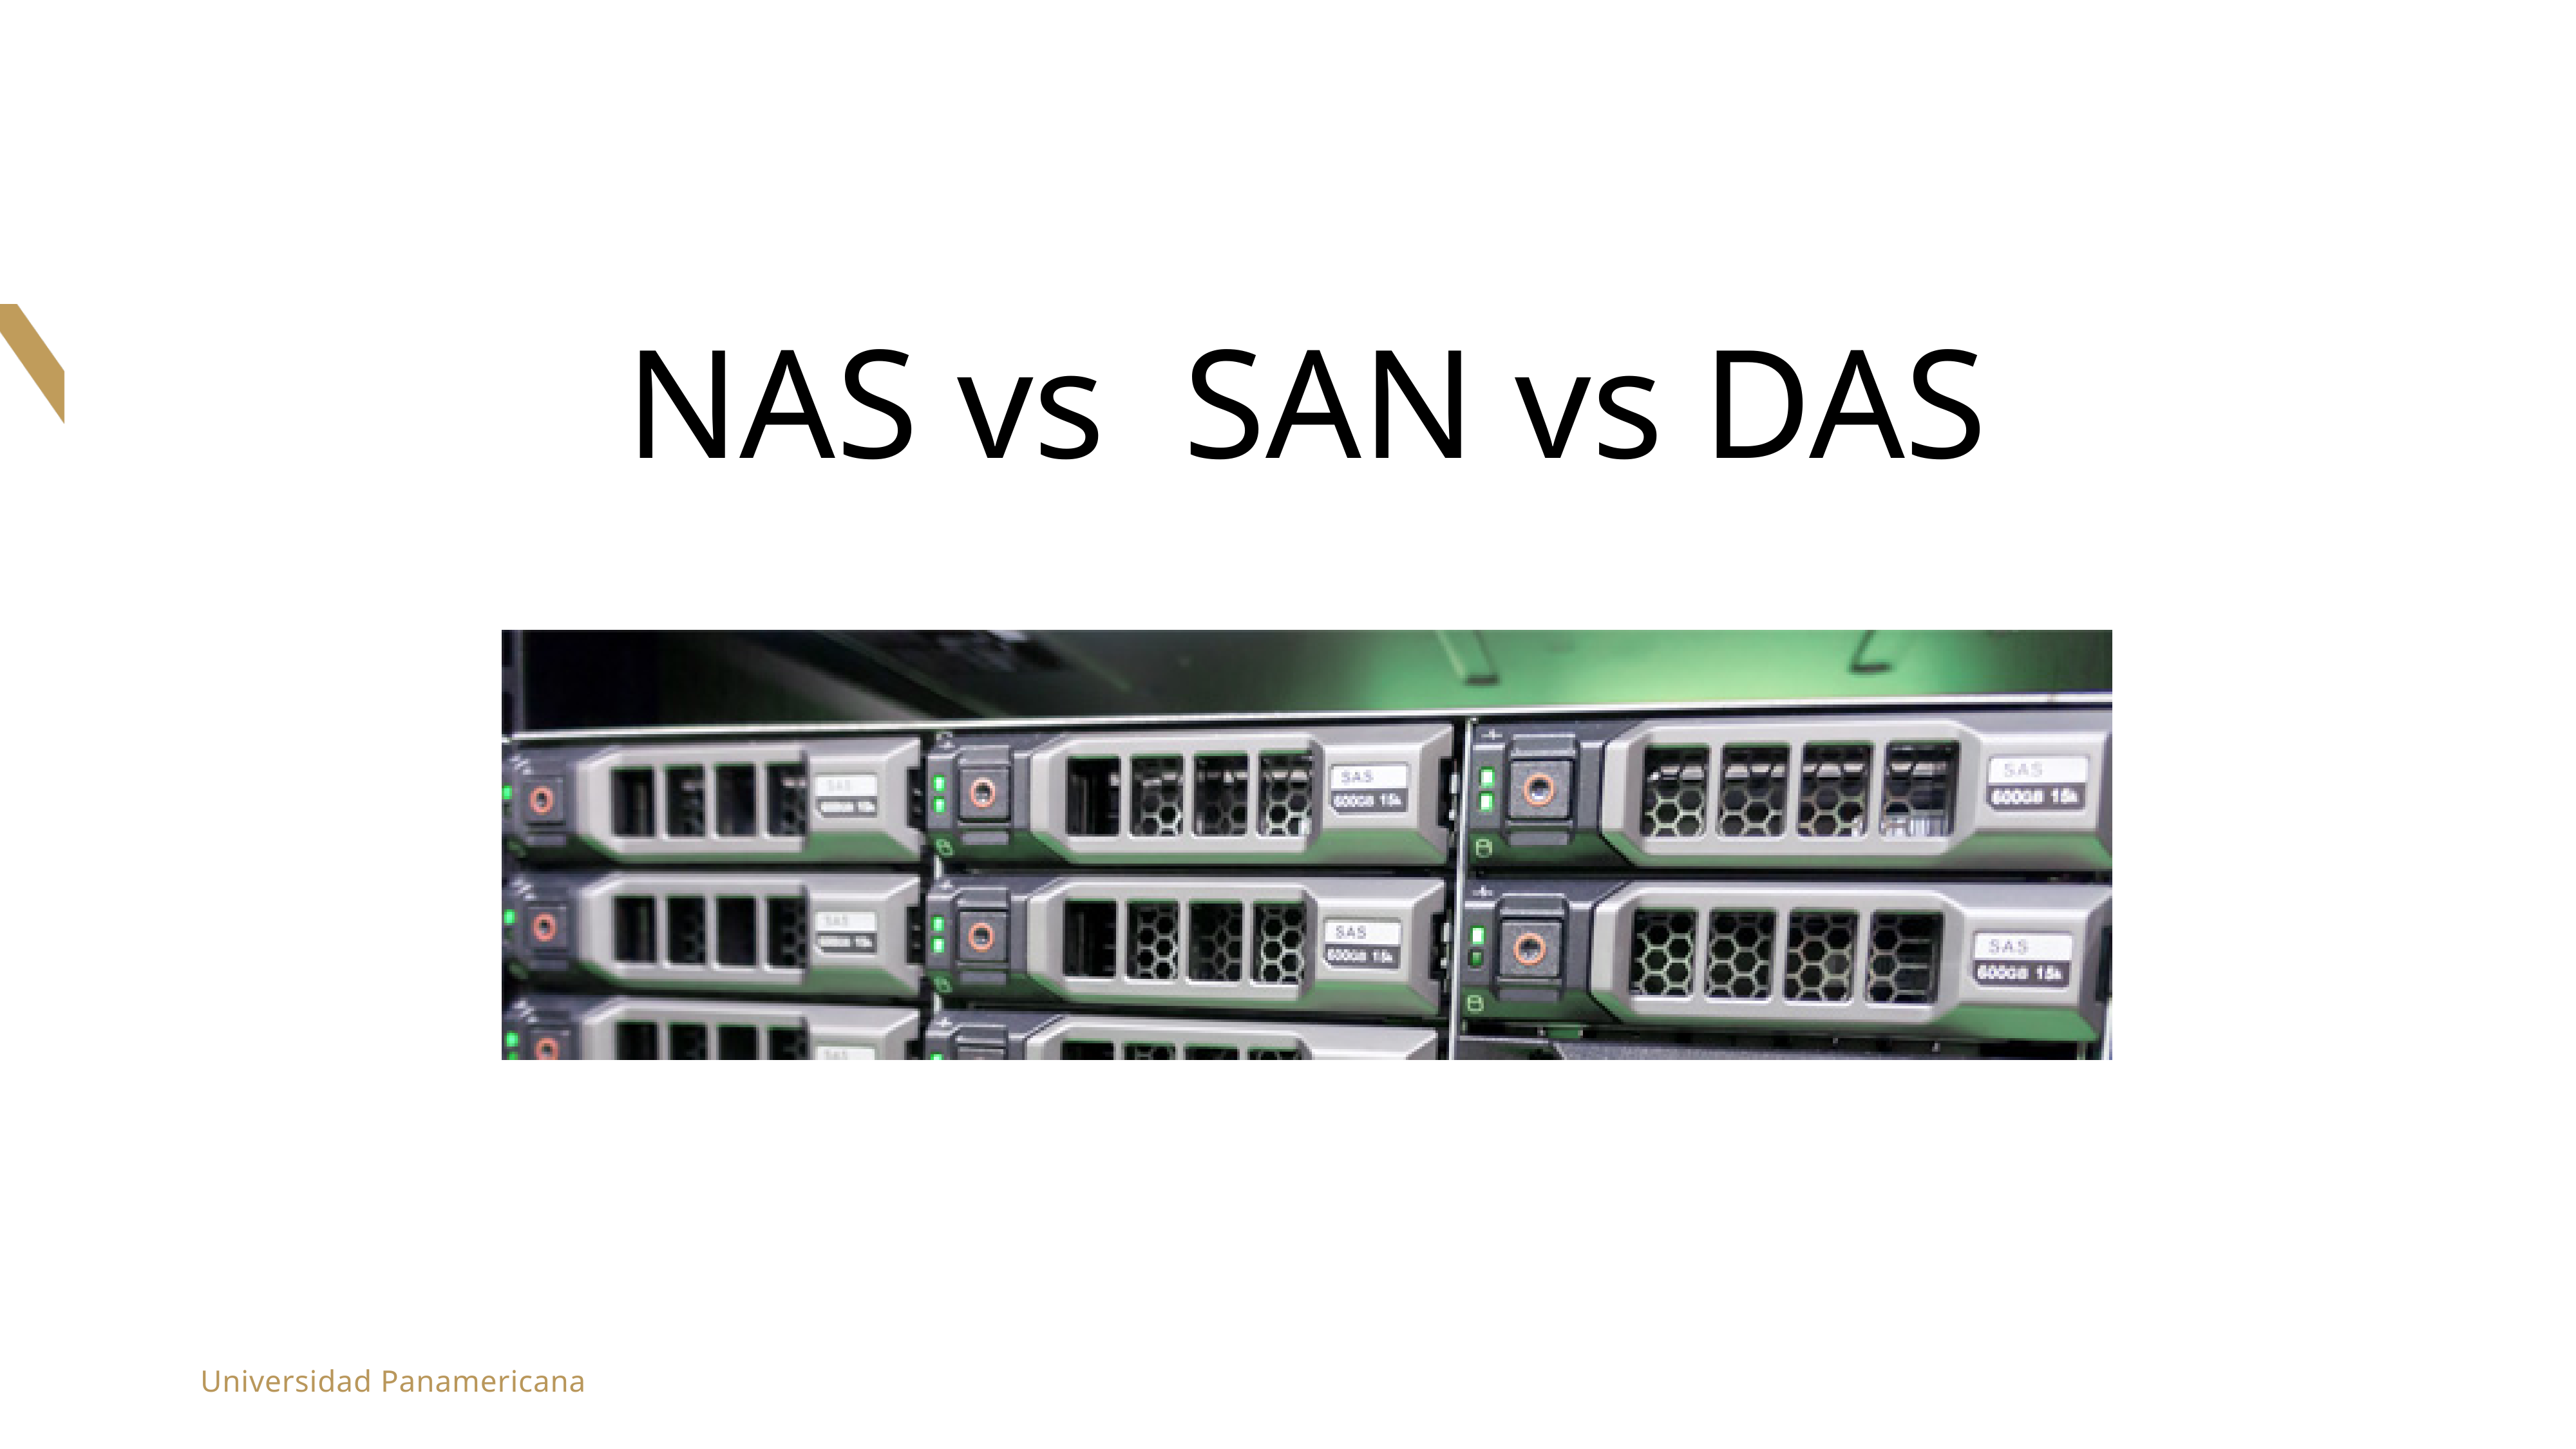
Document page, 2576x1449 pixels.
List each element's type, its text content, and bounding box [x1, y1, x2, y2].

picture [0, 304, 65, 424]
text_box NAS vs SAN vs DAS [529, 309, 2085, 488]
picture [502, 630, 2112, 1060]
